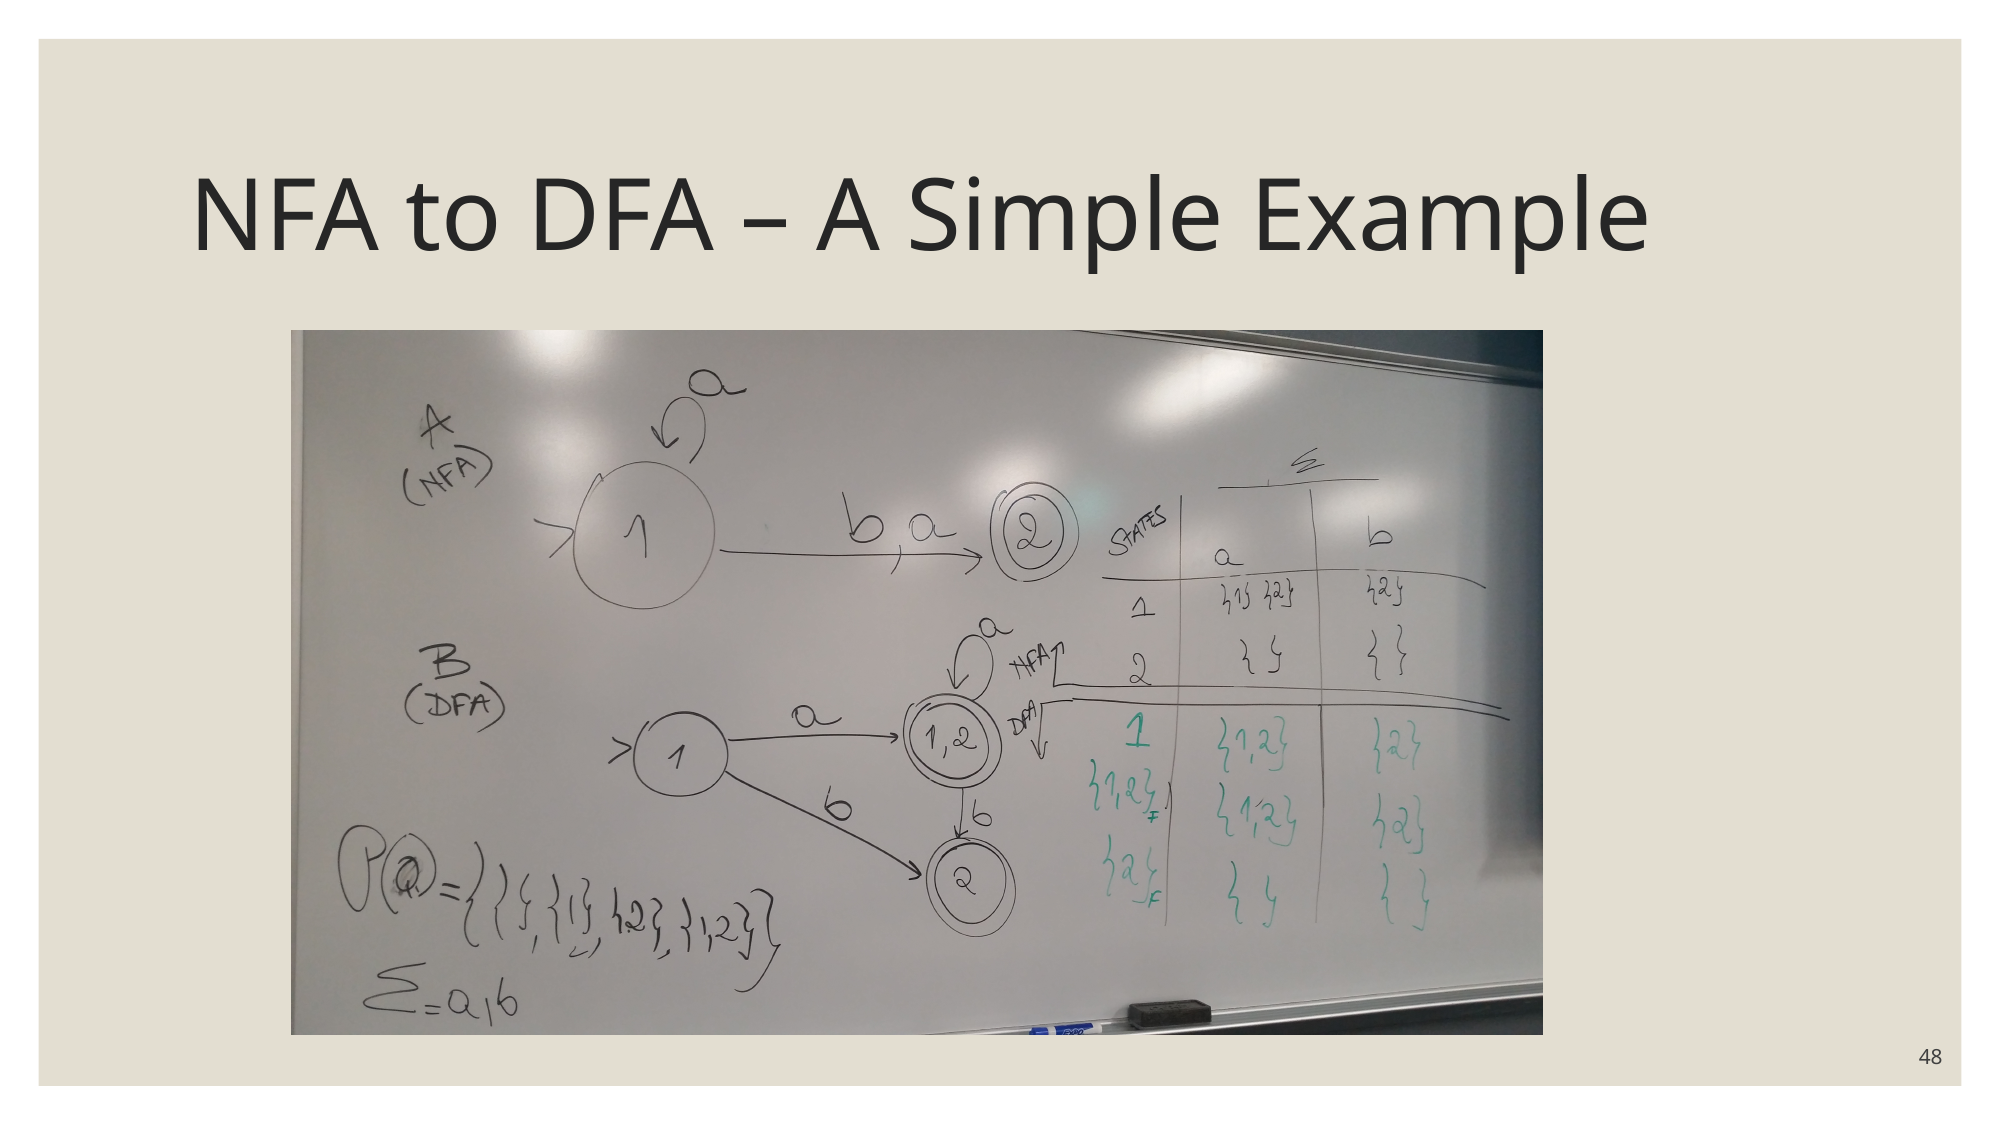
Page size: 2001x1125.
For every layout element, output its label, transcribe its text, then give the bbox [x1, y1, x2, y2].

title NFA to DFA – A Simple Example [174, 105, 1825, 331]
picture [291, 330, 1543, 1035]
slide_number 48 [1717, 1034, 1958, 1080]
